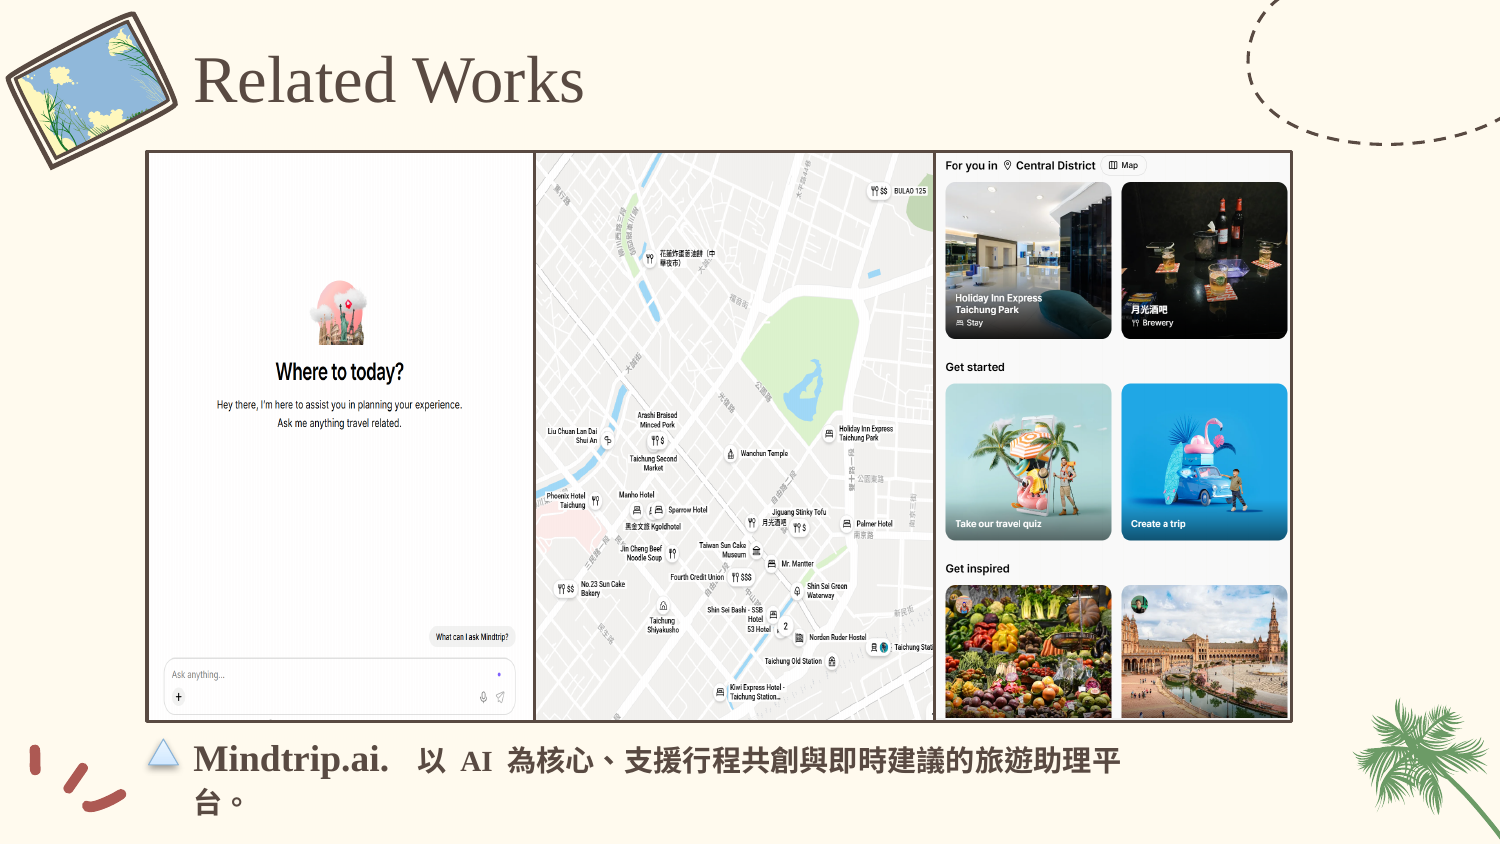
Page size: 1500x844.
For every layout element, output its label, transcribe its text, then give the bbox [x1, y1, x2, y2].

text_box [148, 152, 1290, 720]
text_box Mindtrip.ai. 以 AI 為核心、支援行程共創與即時建議的旅遊助理平台。 [178, 720, 1188, 827]
text_box [148, 738, 178, 766]
text_box Related Works [178, 28, 955, 124]
